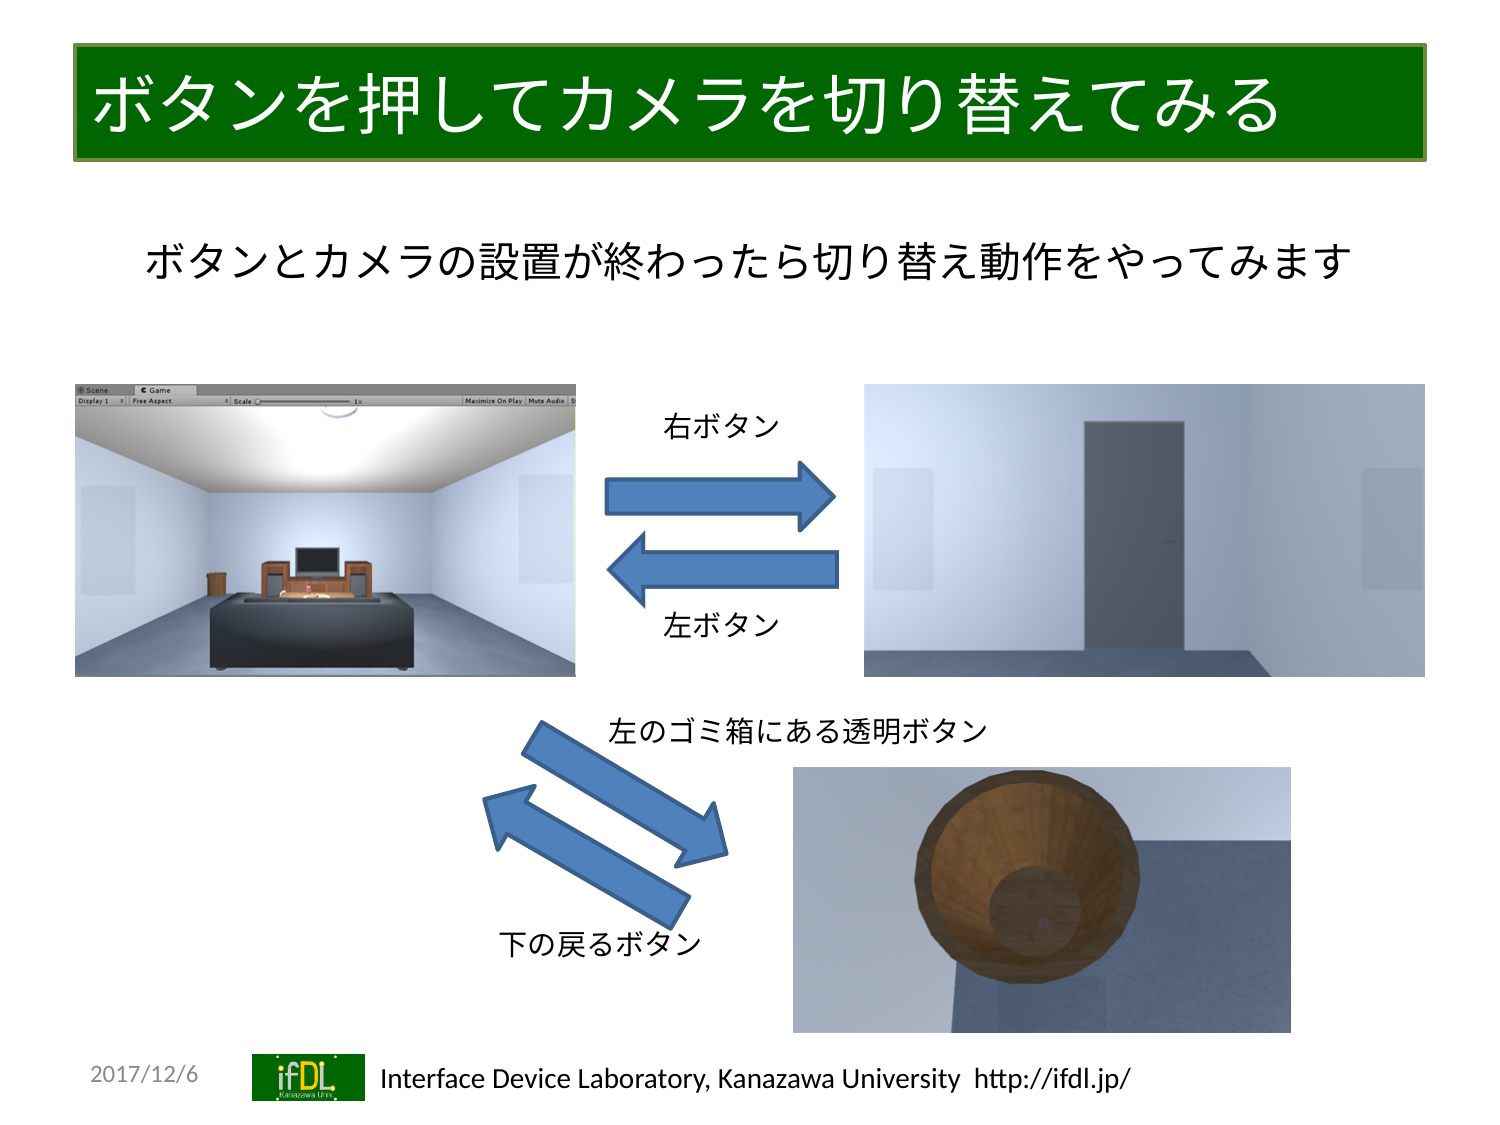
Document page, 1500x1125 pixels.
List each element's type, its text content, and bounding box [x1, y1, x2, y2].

text_box [482, 783, 692, 918]
text_box 下の戻るボタン [483, 918, 729, 969]
picture [792, 766, 1291, 1033]
text_box 左のゴミ箱にある透明ボタン [594, 705, 1084, 756]
text_box 左ボタン [648, 616, 797, 650]
title ボタンを押してカメラを切り替えてみる [73, 43, 1427, 162]
text_box 右ボタン [648, 401, 797, 451]
picture [864, 384, 1426, 677]
text_box ボタンとカメラの設置が終わったら切り替え動作をやってみます [130, 228, 1388, 294]
picture [74, 384, 577, 677]
text_box [520, 720, 729, 869]
picture [606, 530, 840, 609]
picture [252, 1054, 365, 1101]
text_box [604, 460, 836, 529]
